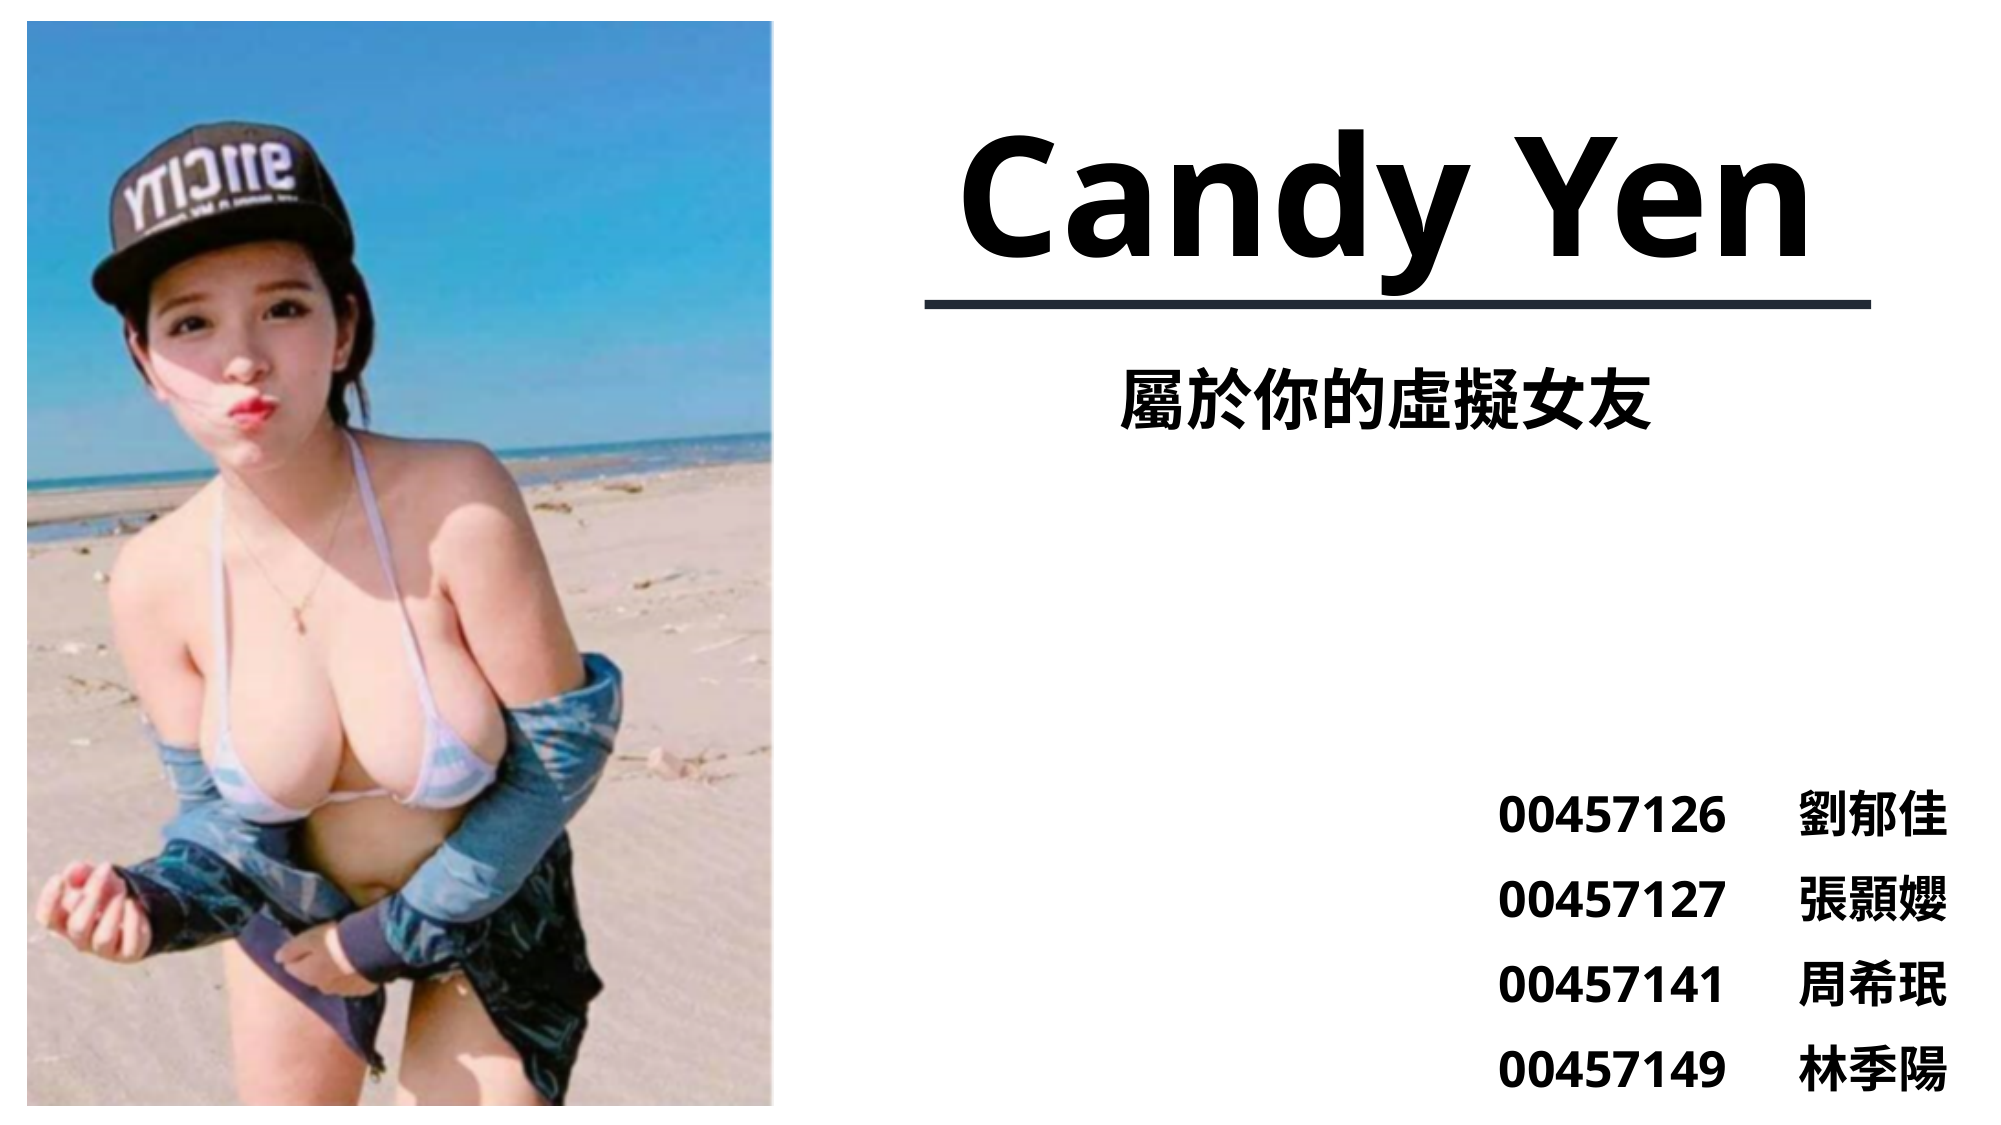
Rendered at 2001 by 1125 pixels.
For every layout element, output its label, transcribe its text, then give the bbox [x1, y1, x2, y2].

text_box 屬於你的虛擬女友 [980, 350, 1794, 445]
text_box [924, 299, 1872, 310]
text_box 00457126 劉郁佳 [1484, 775, 2000, 850]
title Candy Yen [774, 98, 2000, 300]
text_box 00457127 張顥孆 [1484, 860, 2000, 935]
text_box 00457149 林季陽 [1484, 1029, 2000, 1105]
picture [27, 21, 774, 1106]
text_box 00457141 周希珉 [1484, 945, 2000, 1020]
